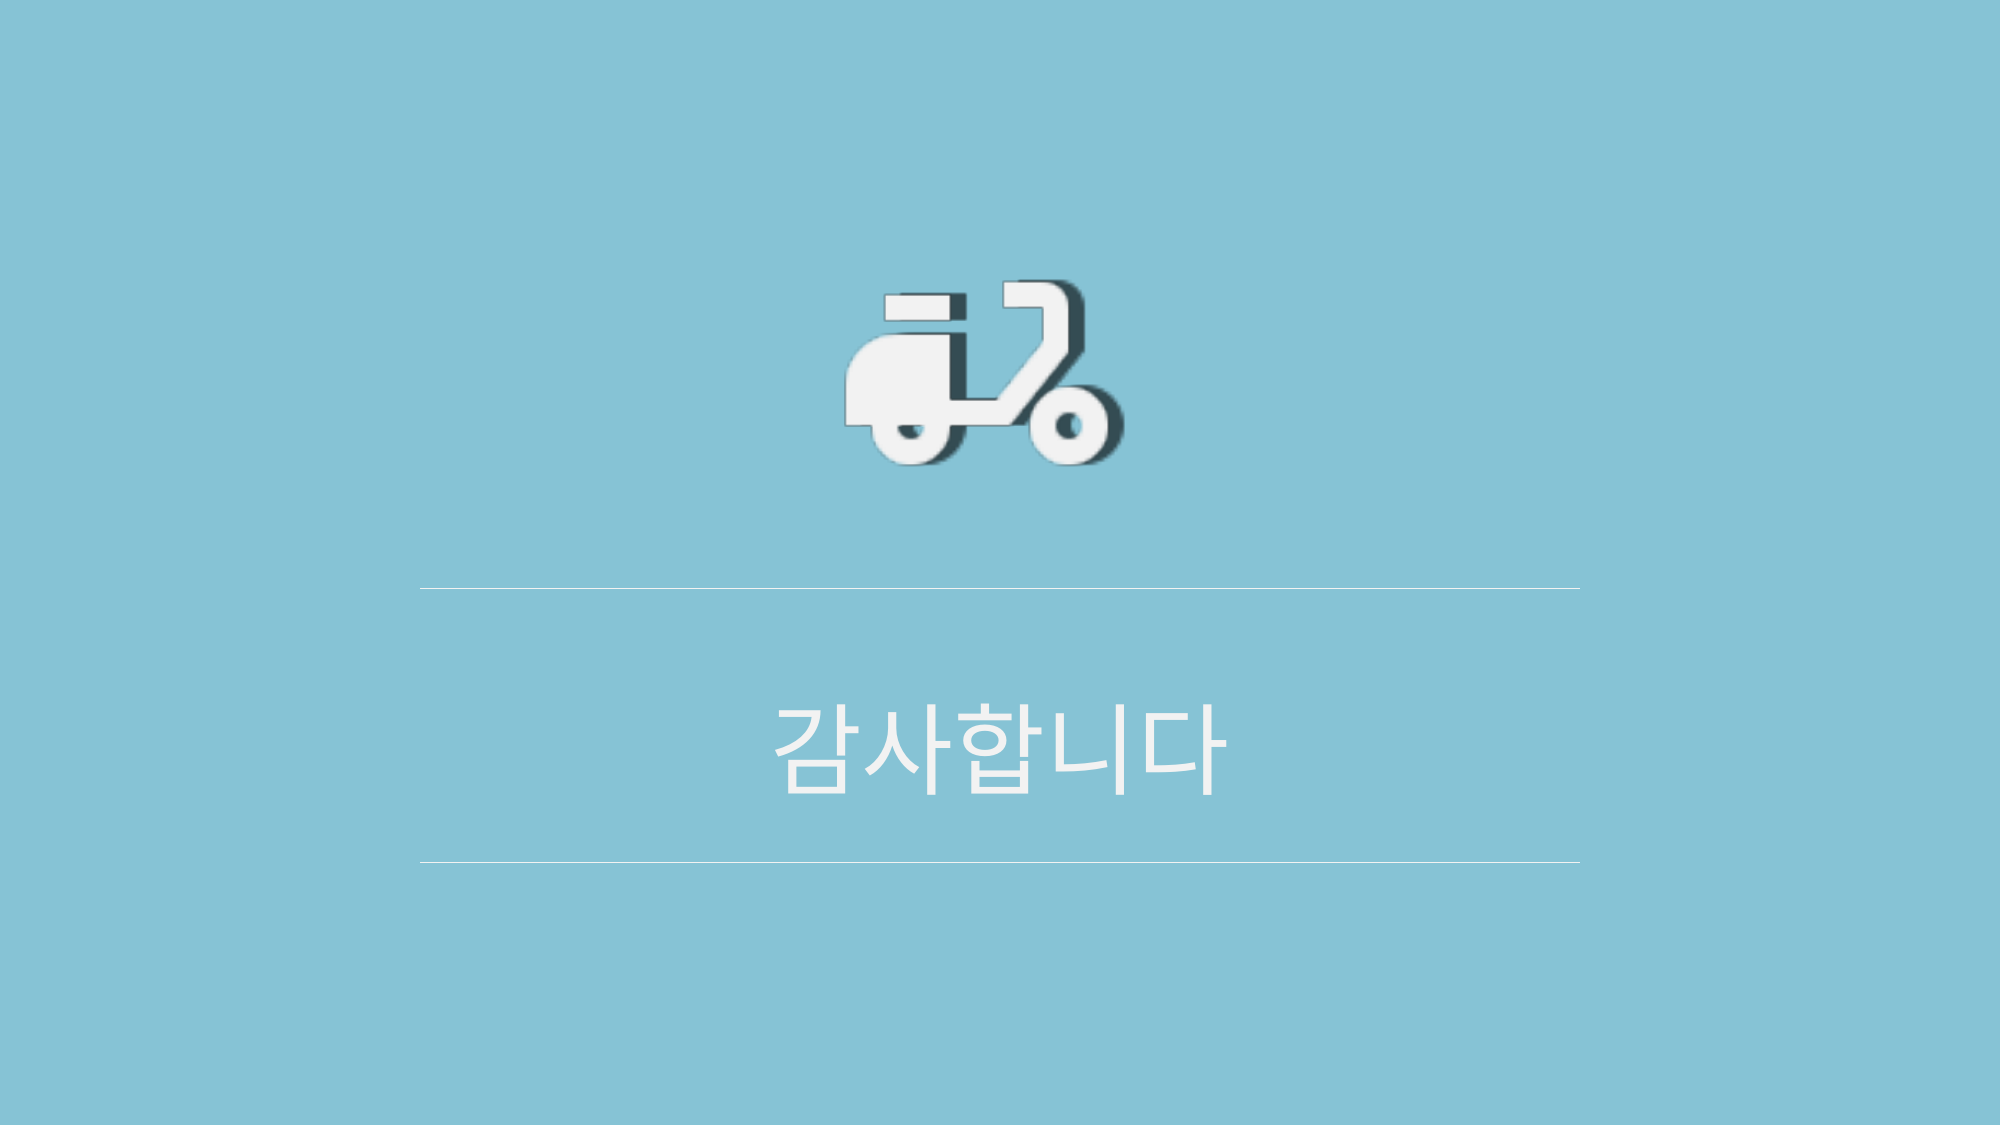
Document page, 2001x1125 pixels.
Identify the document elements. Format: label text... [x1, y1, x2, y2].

text_box 감사합니다 [383, 620, 1617, 816]
picture [820, 216, 1152, 533]
